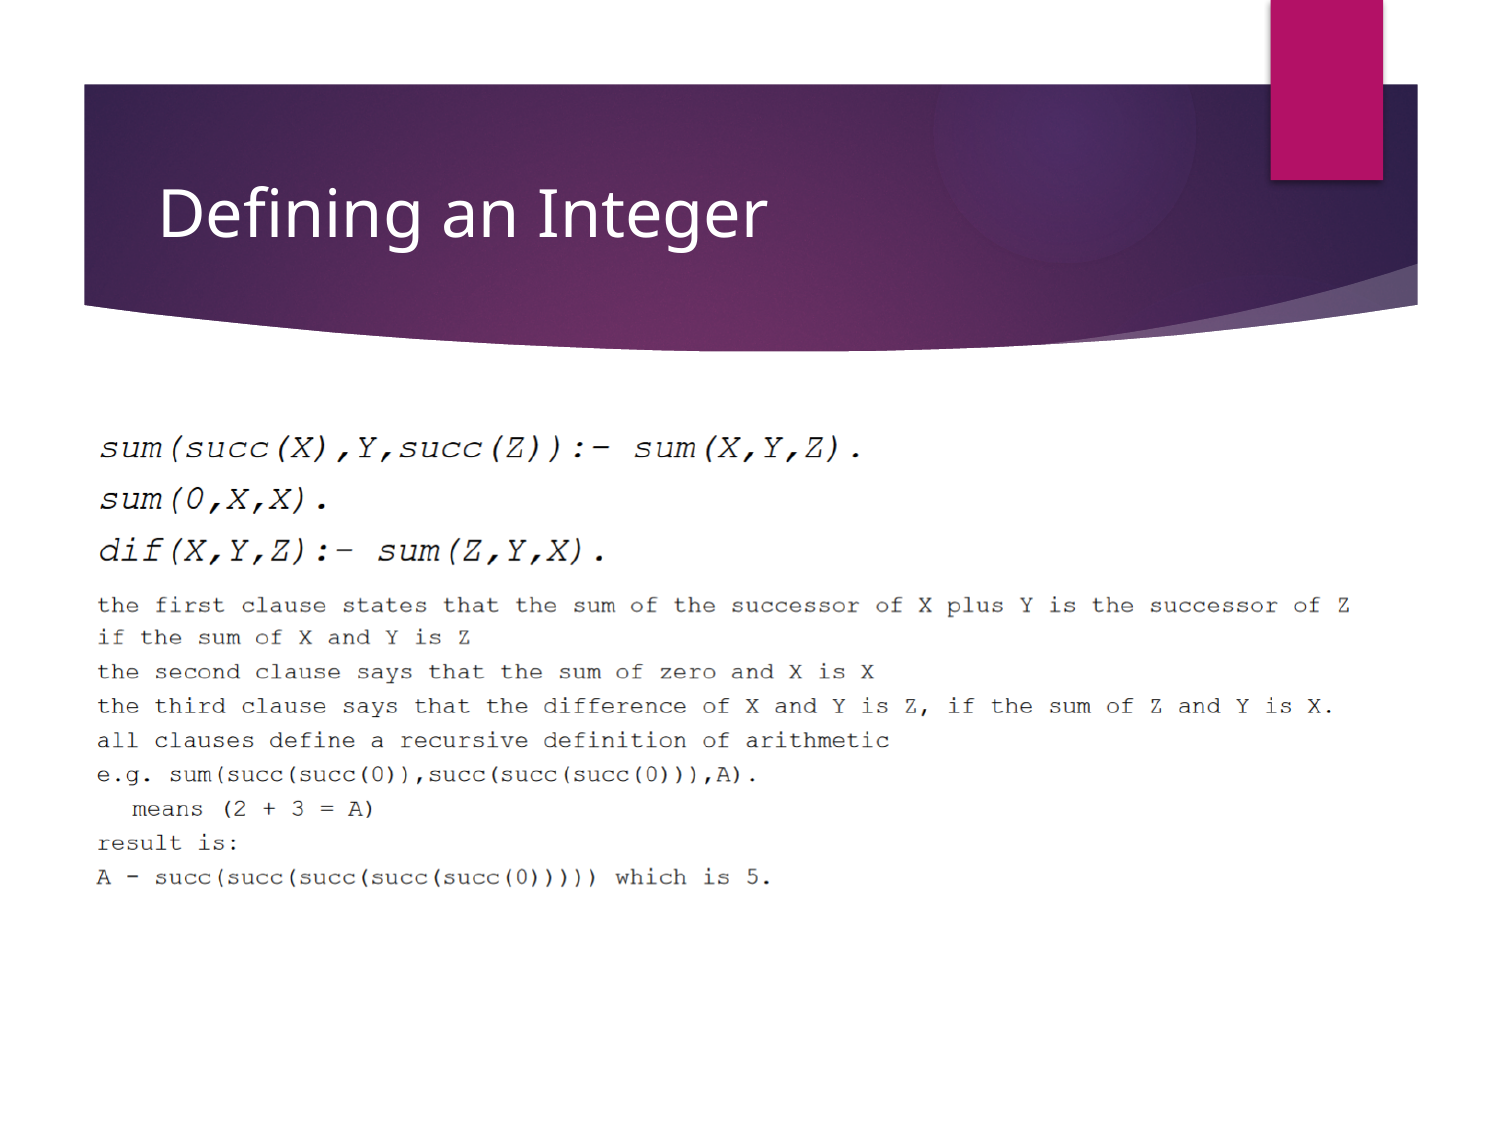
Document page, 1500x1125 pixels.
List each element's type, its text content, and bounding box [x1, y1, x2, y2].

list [94, 433, 1387, 900]
title Defining an Integer [142, 152, 1183, 269]
